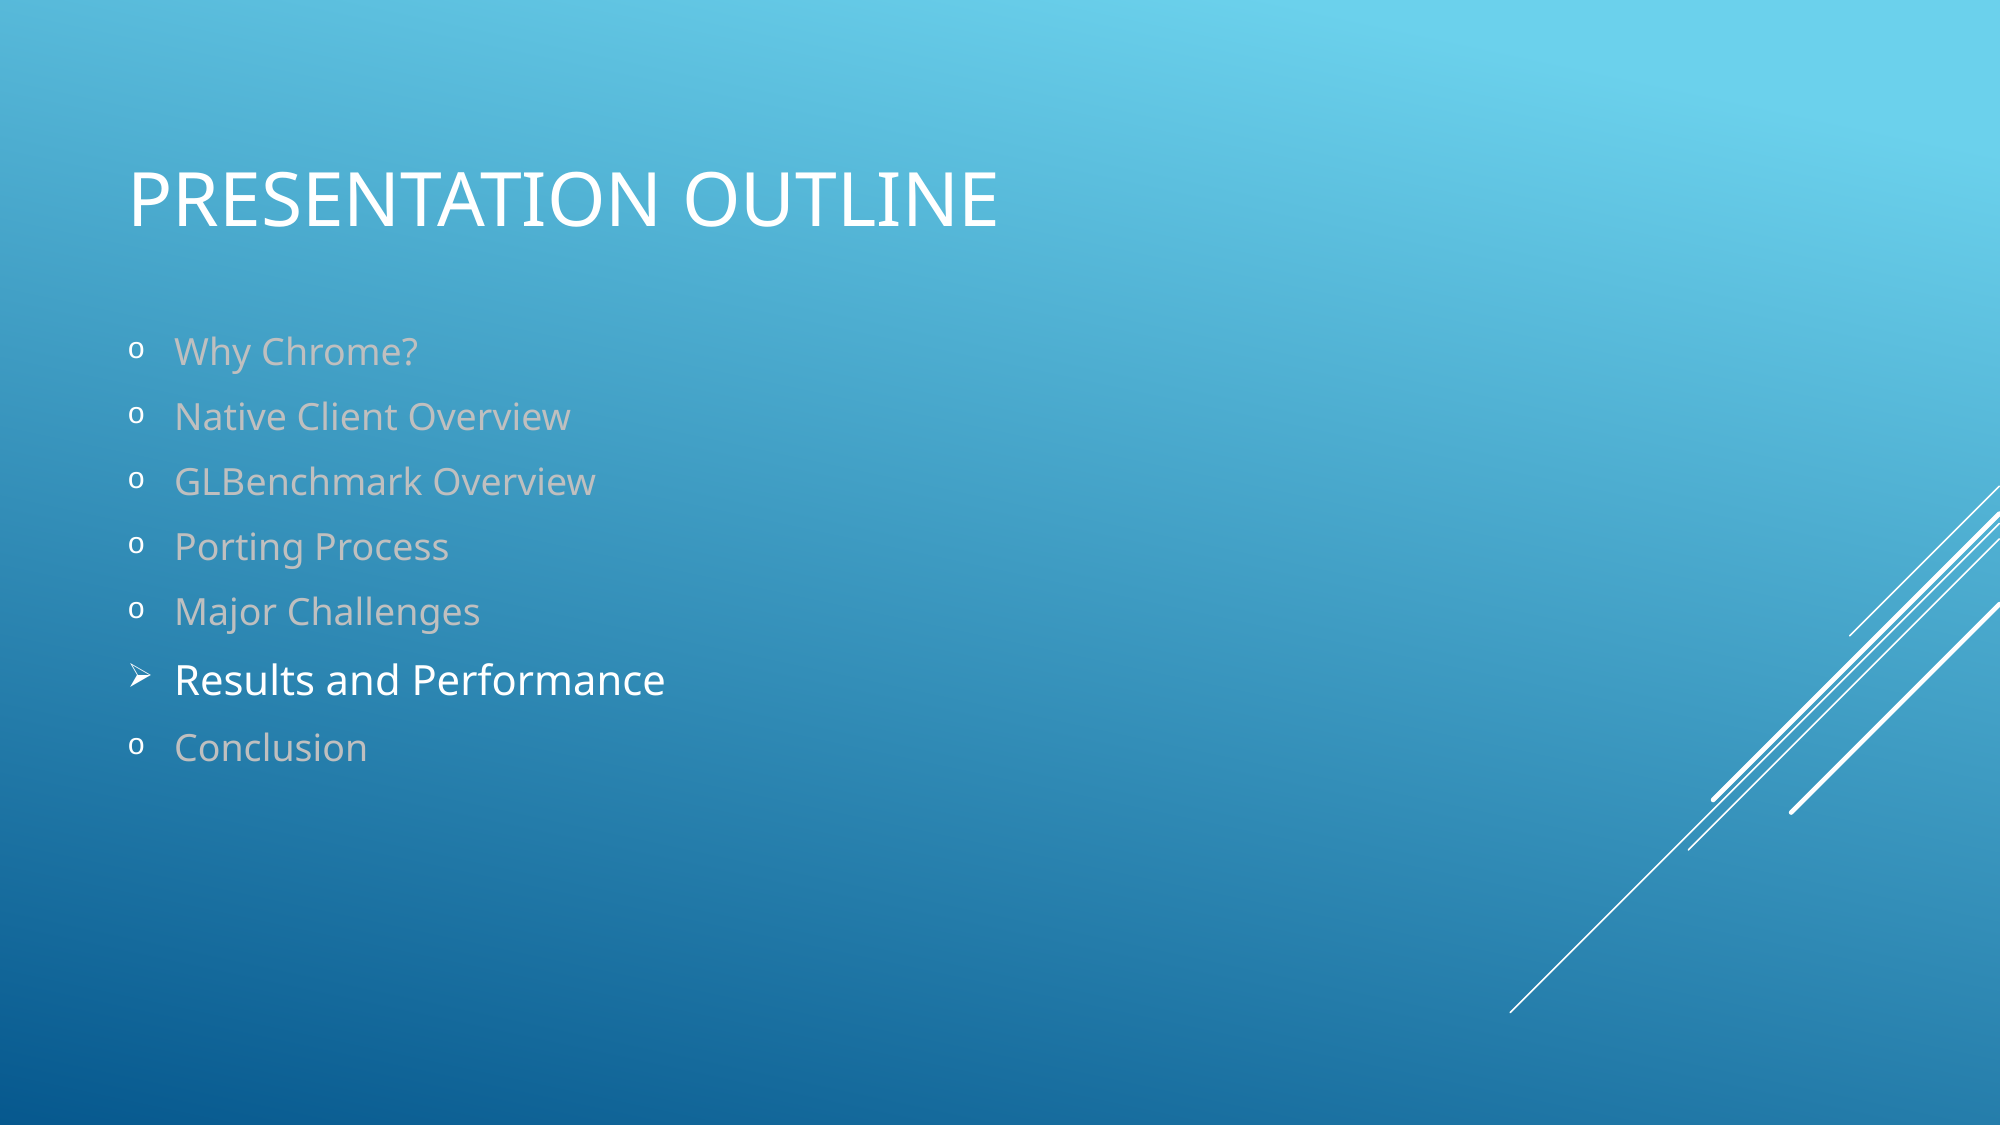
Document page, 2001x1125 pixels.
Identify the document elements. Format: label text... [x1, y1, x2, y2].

title Presentation OUTLINE [112, 72, 1513, 281]
list Why Chrome? Native Client Overview GLBenchmark Overview Porting Process Major Challenges Results and Performance Conclusion [112, 281, 1513, 1029]
